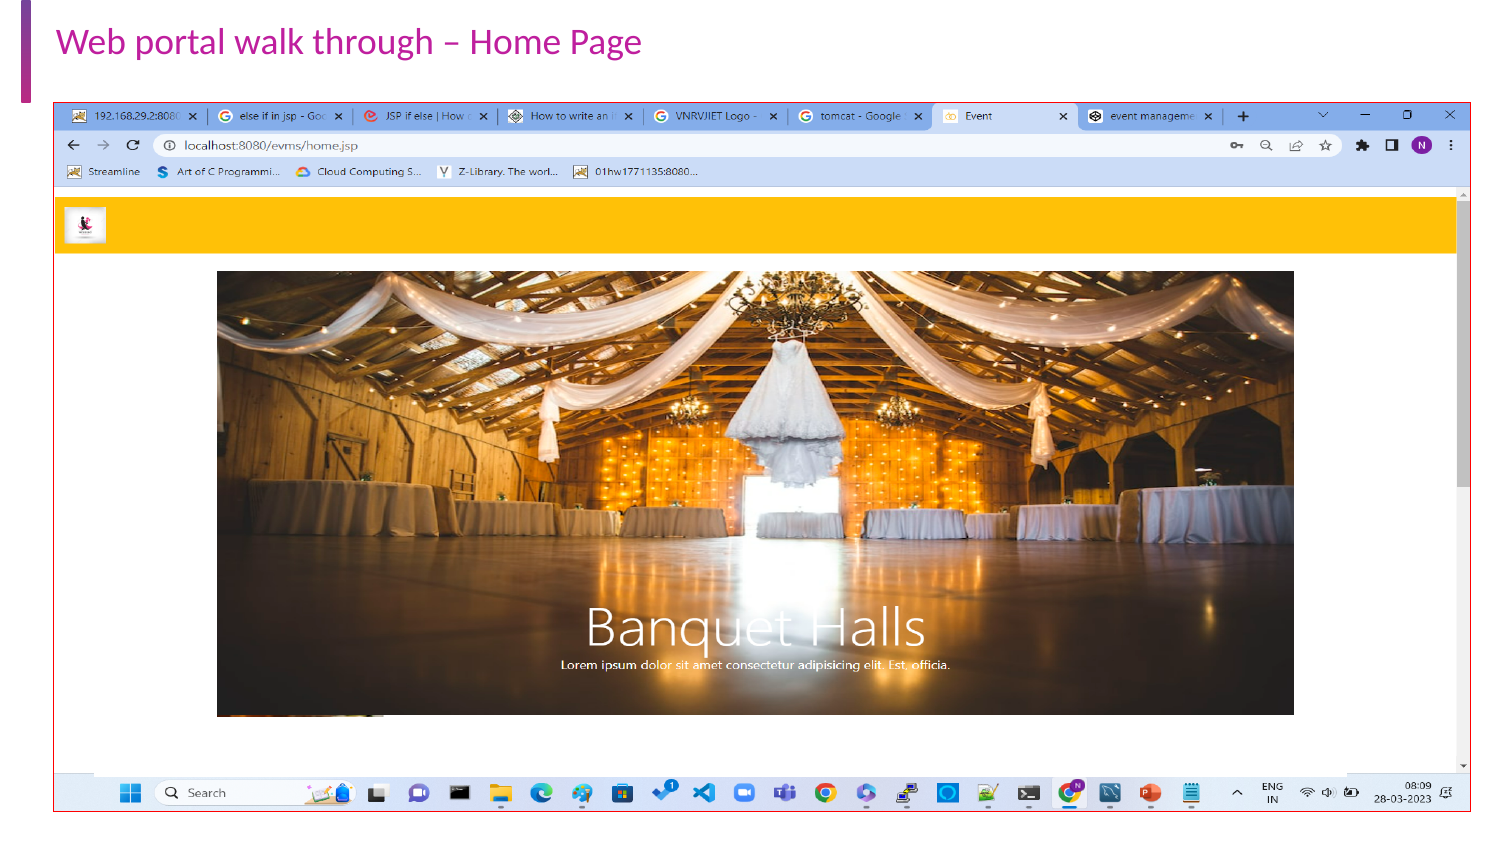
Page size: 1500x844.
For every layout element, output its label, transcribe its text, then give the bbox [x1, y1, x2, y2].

picture [52, 102, 1471, 812]
title Web portal walk through – Home Page [44, 0, 1069, 80]
